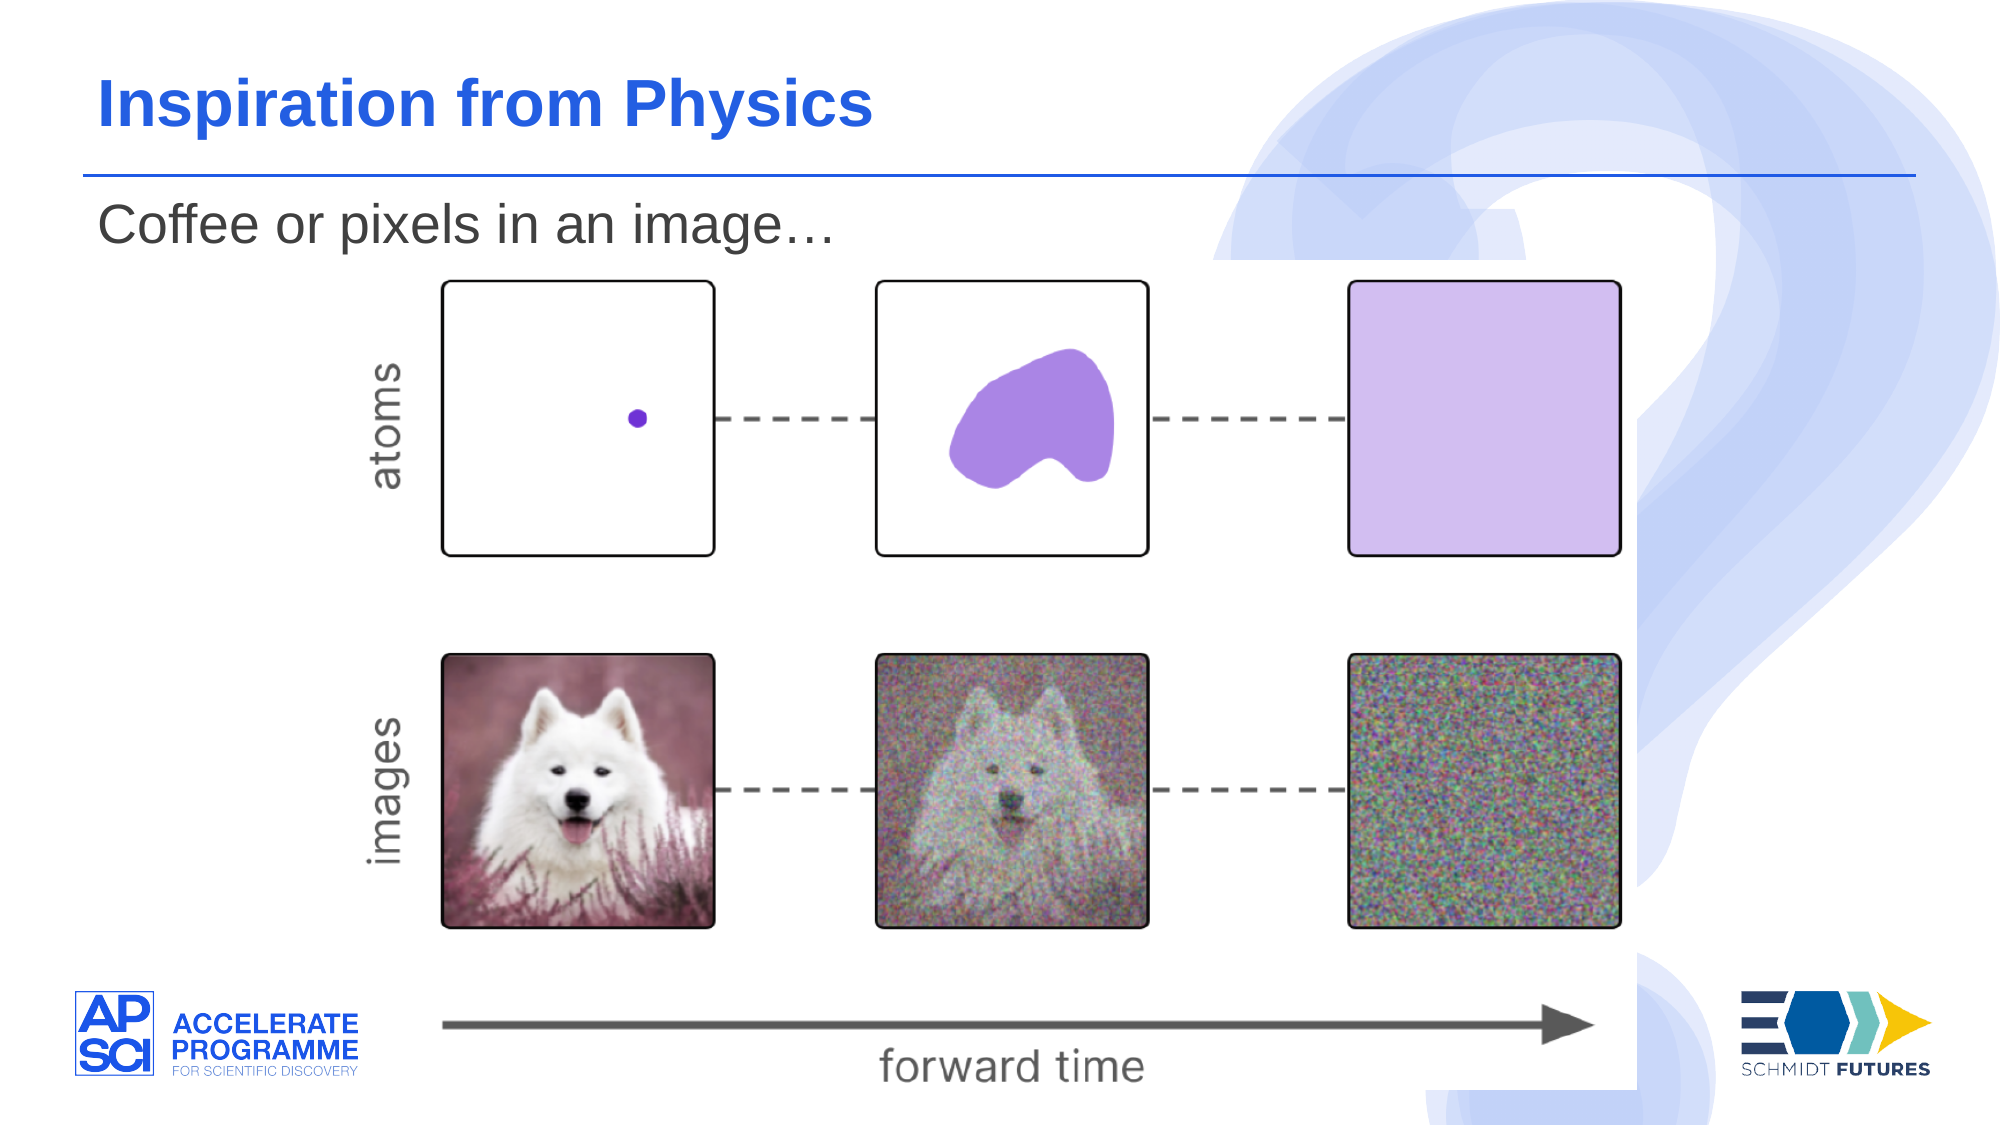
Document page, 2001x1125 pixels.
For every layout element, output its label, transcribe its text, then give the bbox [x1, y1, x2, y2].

picture [75, 991, 358, 1076]
list Coffee or pixels in an image… [82, 187, 1916, 287]
picture [1741, 991, 1933, 1076]
picture [361, 259, 1638, 1091]
list Inspiration from Physics [82, 61, 1916, 166]
